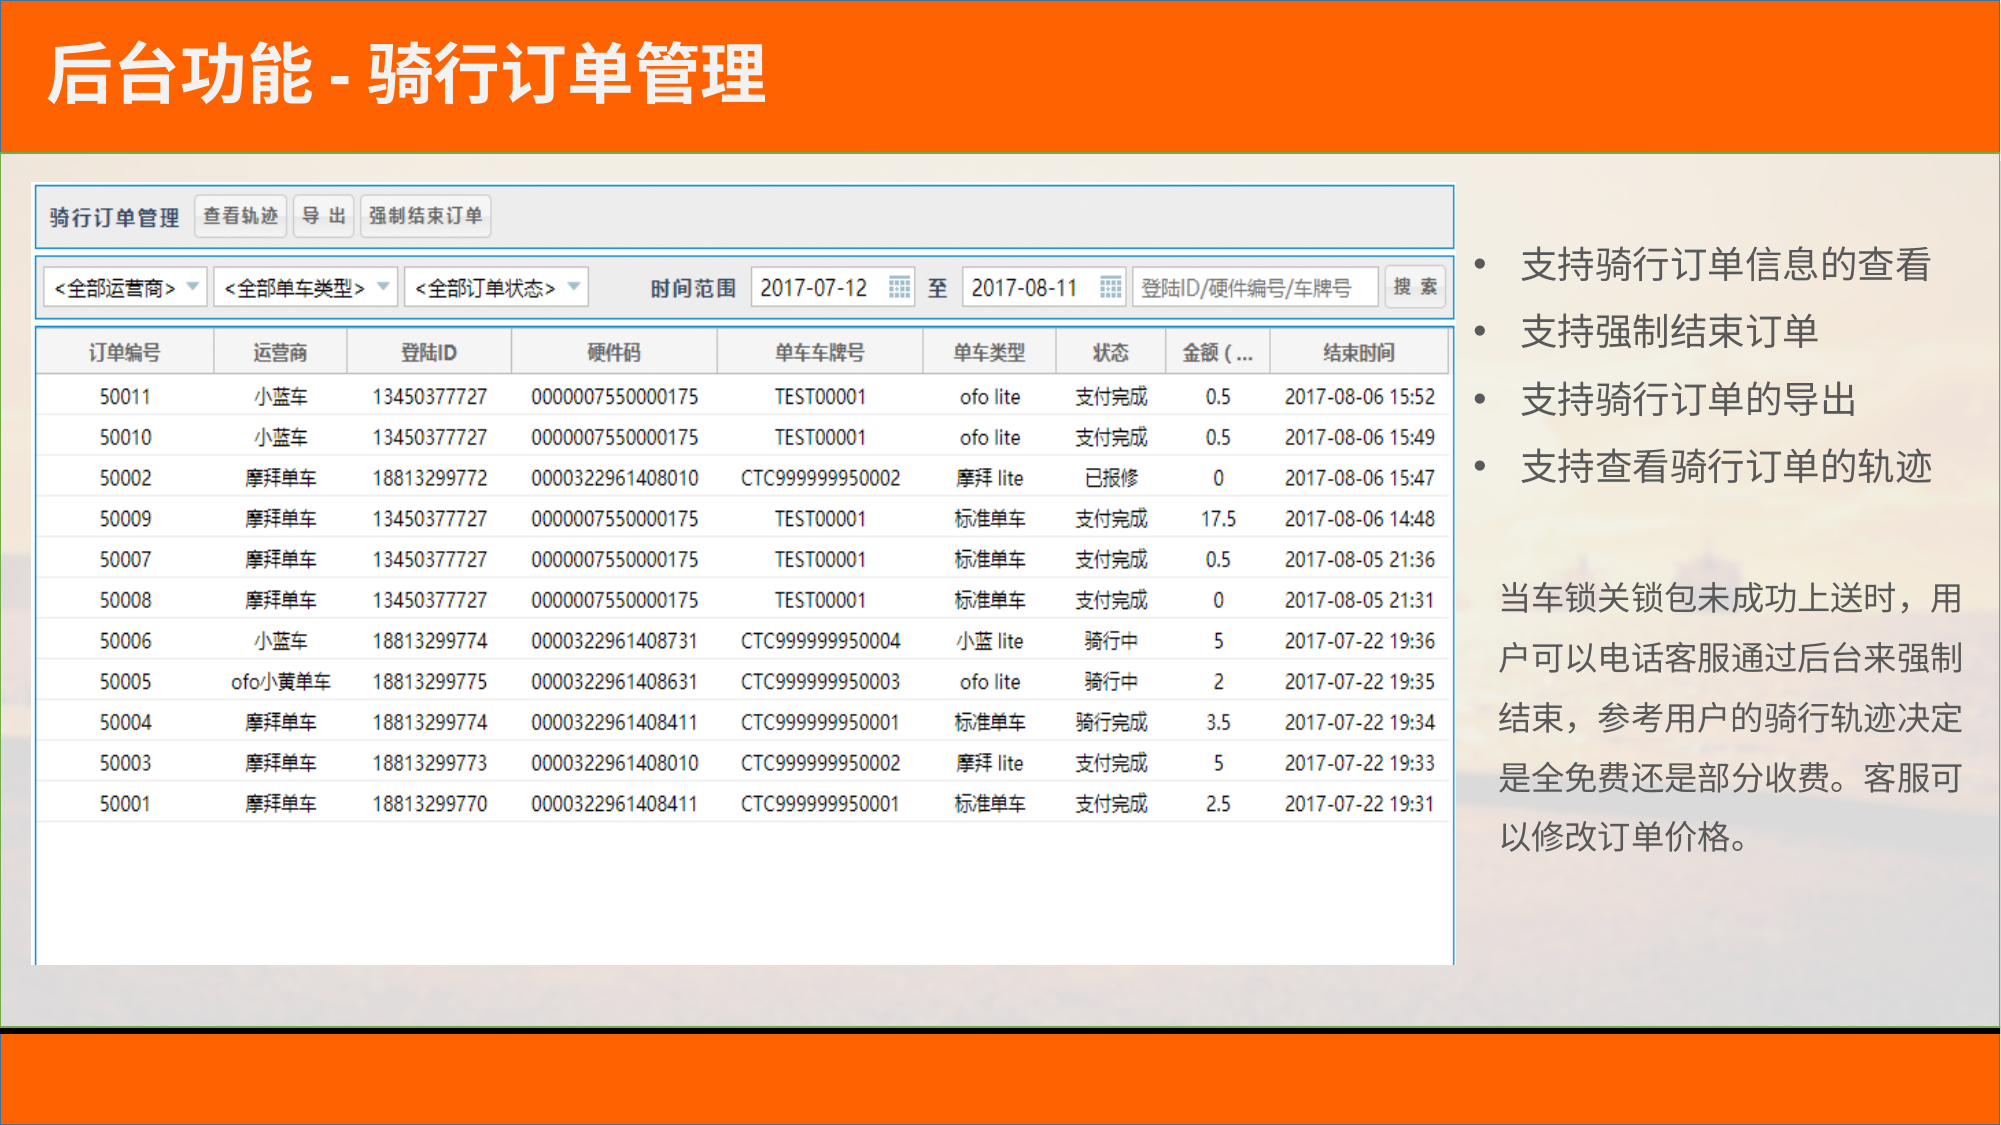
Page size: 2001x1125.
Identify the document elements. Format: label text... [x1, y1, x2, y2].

text_box 支持骑行订单信息的查看 支持强制结束订单 支持骑行订单的导出 支持查看骑行订单的轨迹 [1458, 210, 1960, 496]
title 后台功能-骑行订单管理 [31, 0, 1734, 154]
text_box 当车锁关锁包未成功上送时，用户可以电话客服通过后台来强制结束，参考用户的骑行轨迹决定是全免费还是部分收费。客服可以修改订单价格。 [1483, 549, 1985, 864]
picture [31, 182, 1456, 965]
